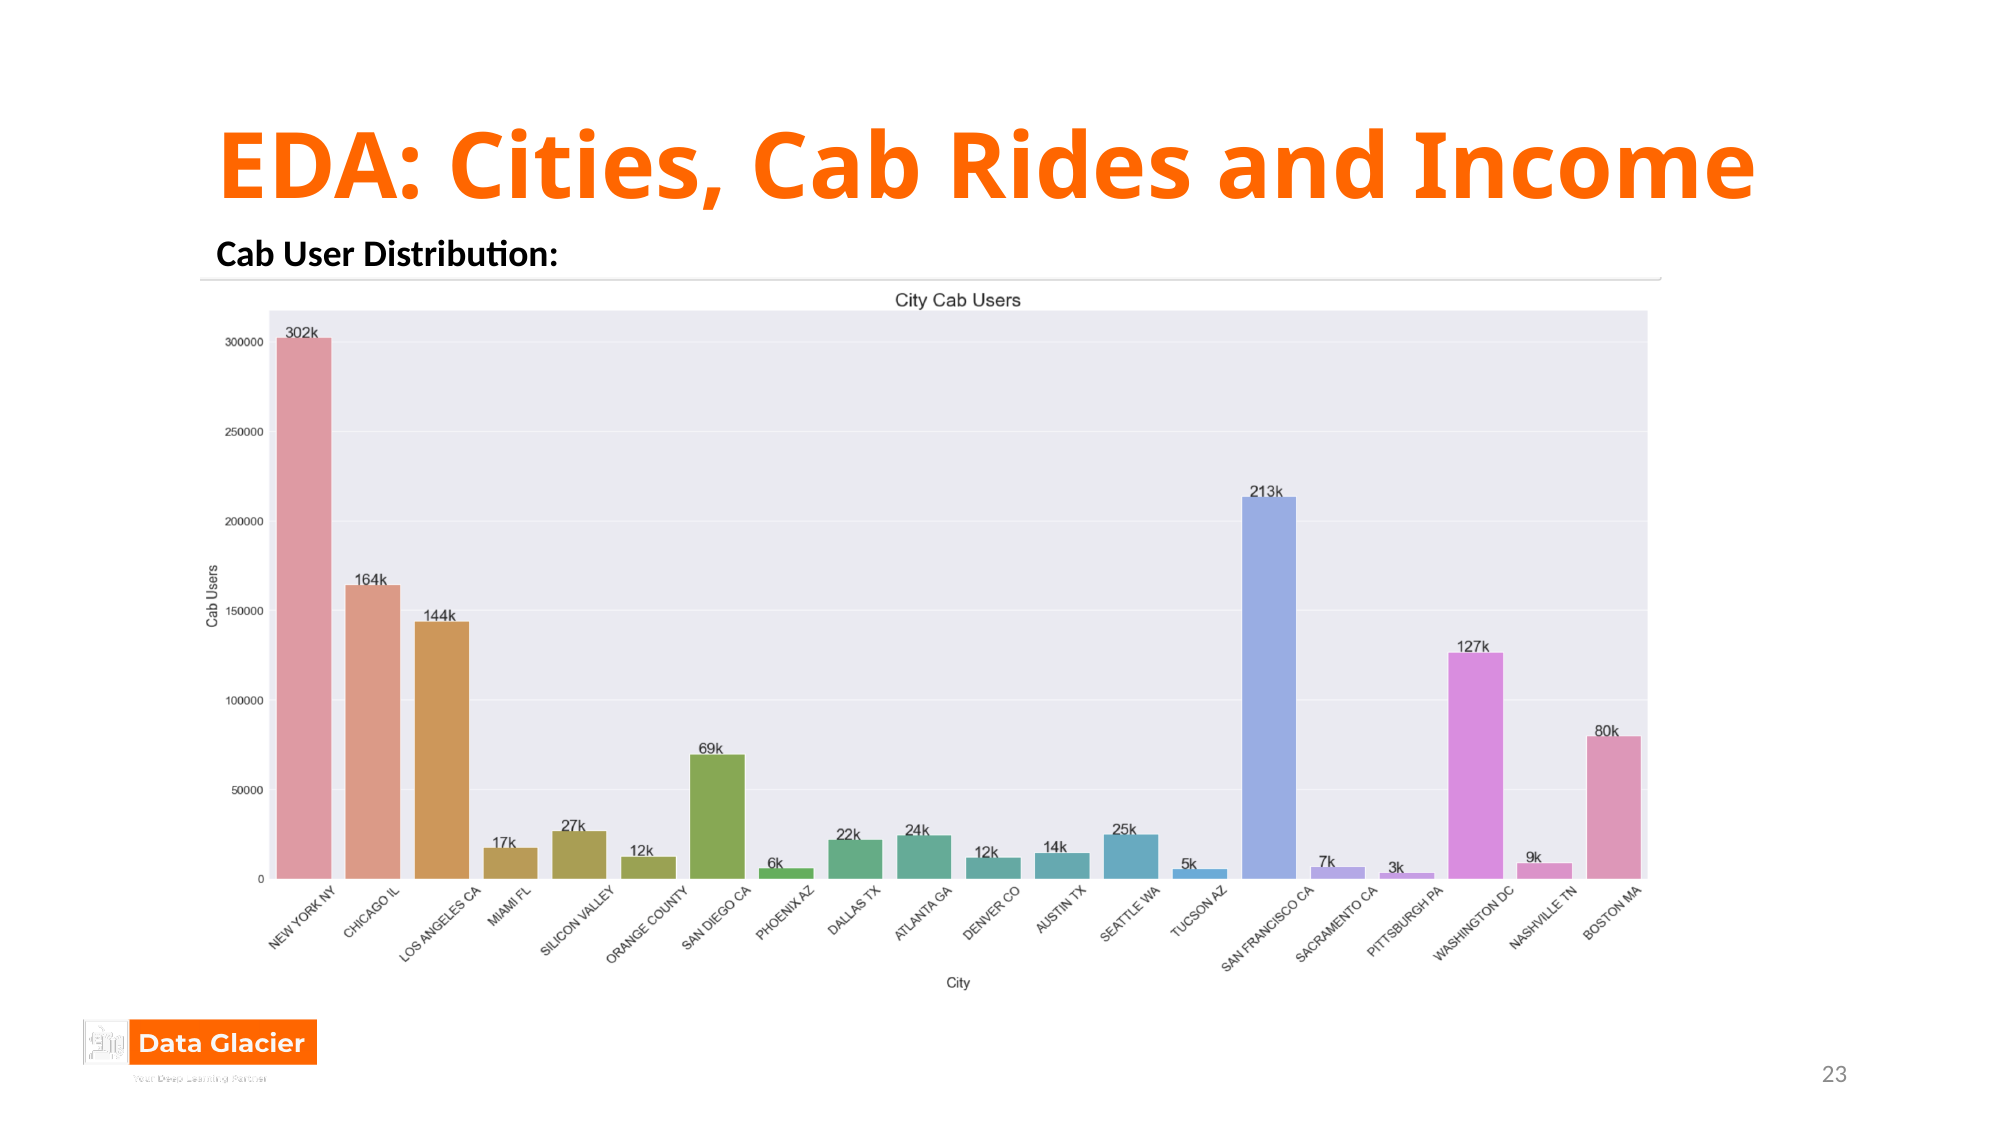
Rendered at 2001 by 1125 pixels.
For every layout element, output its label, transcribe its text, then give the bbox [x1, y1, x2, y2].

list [81, 932, 319, 1125]
picture [200, 277, 1675, 1013]
title EDA: Cities, Cab Rides and Income [137, 59, 1863, 278]
slide_number 23 [1412, 1042, 1863, 1103]
text_box Cab User Distribution: [201, 221, 1798, 281]
